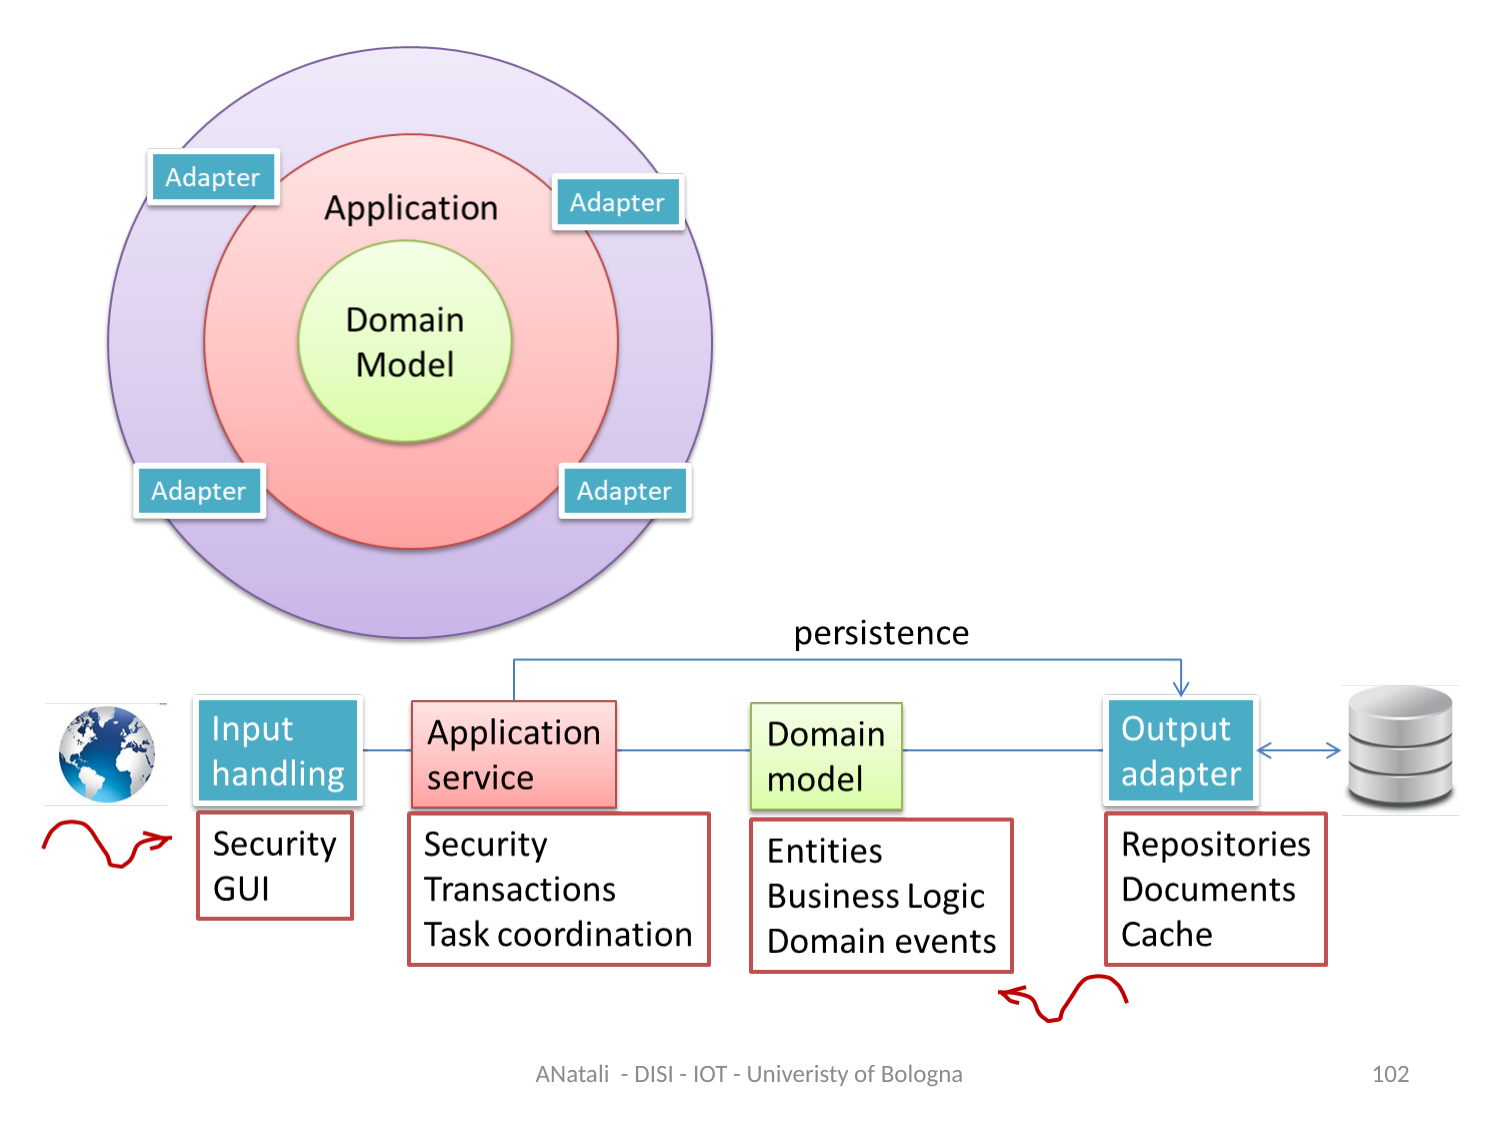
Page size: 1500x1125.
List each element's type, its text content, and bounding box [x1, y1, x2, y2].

slide_number 102 [1074, 1042, 1425, 1103]
picture [40, 42, 1460, 1024]
footer ANatali - DISI - IOT - Univeristy of Bologna [512, 1042, 988, 1103]
